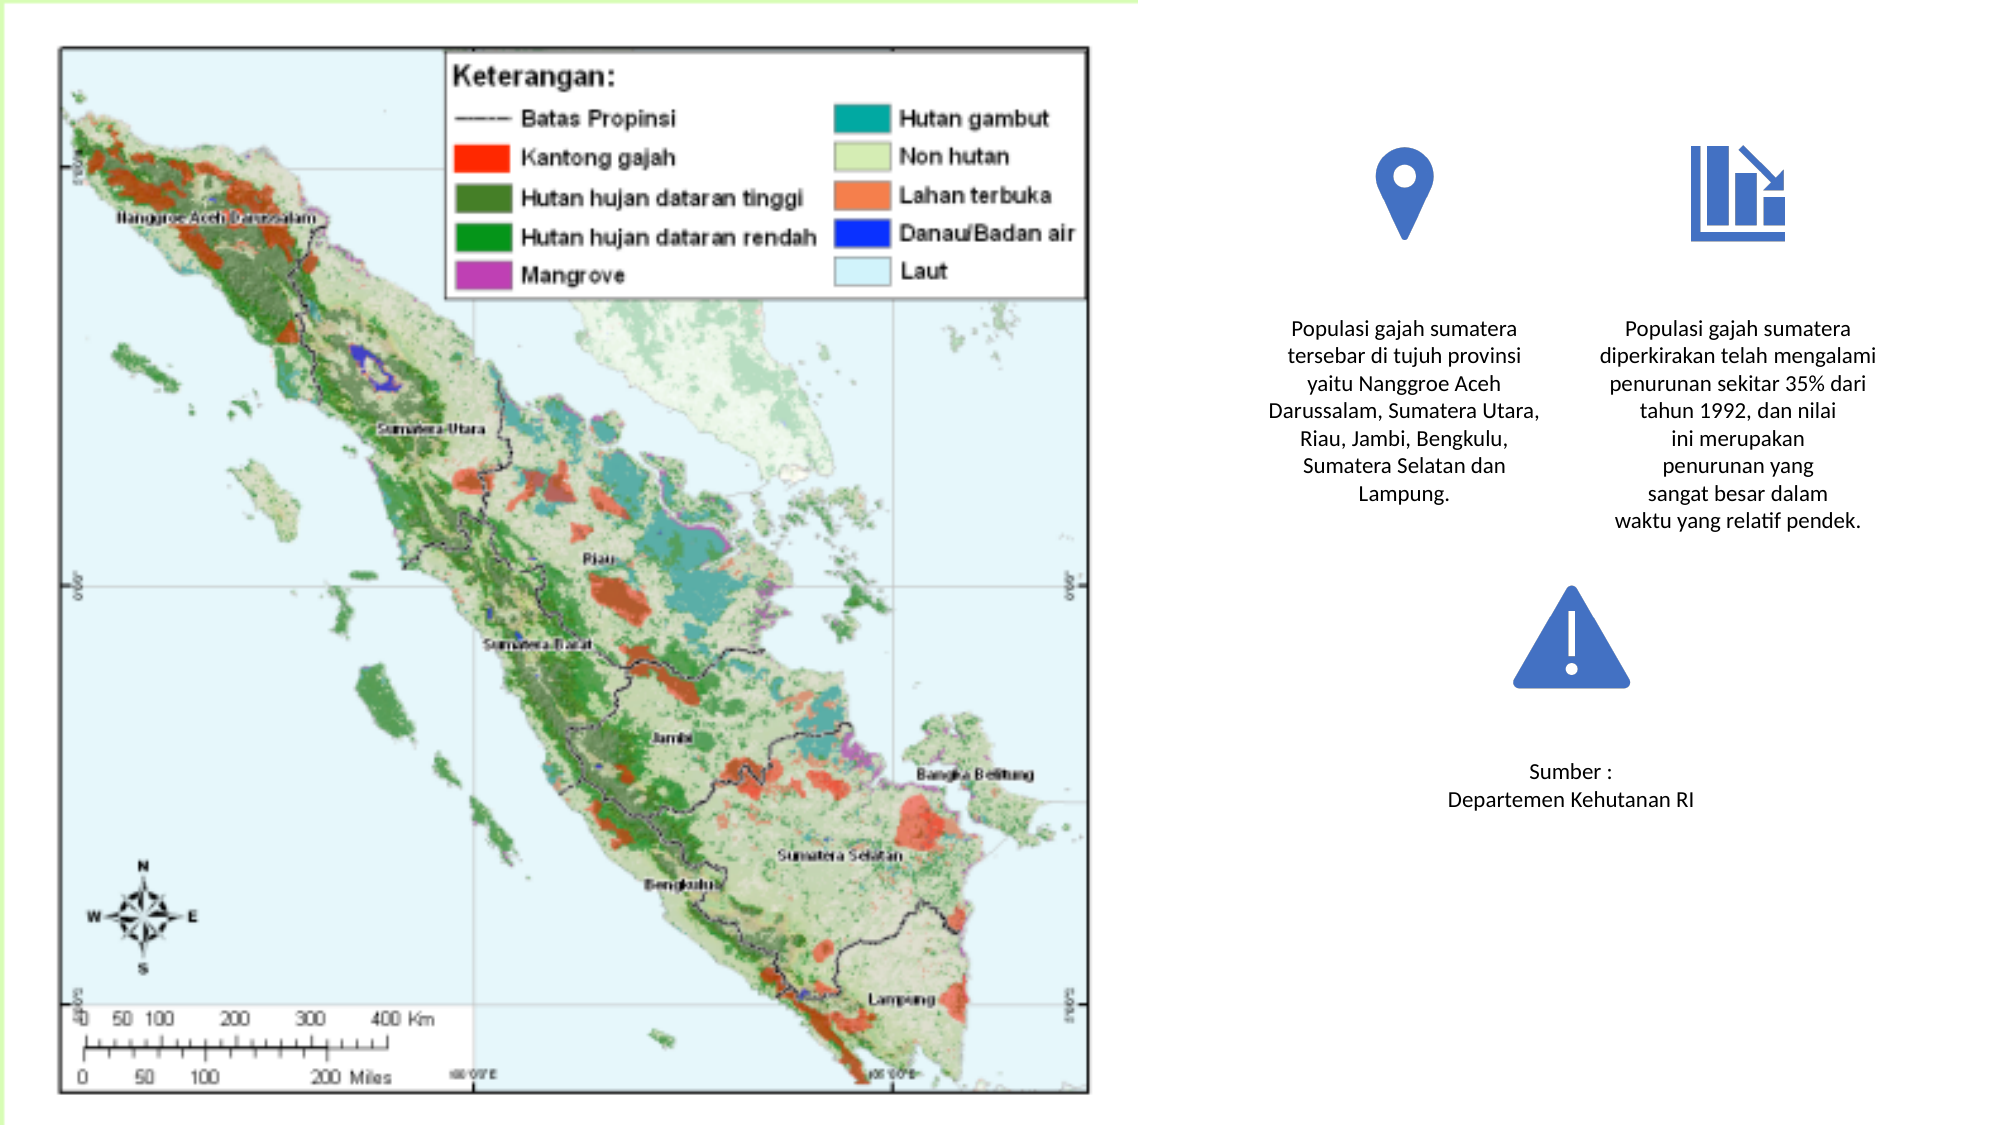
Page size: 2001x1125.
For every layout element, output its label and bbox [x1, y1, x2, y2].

list [1218, 111, 1924, 964]
text_box [1138, 0, 2000, 1125]
list [0, 0, 1138, 1125]
